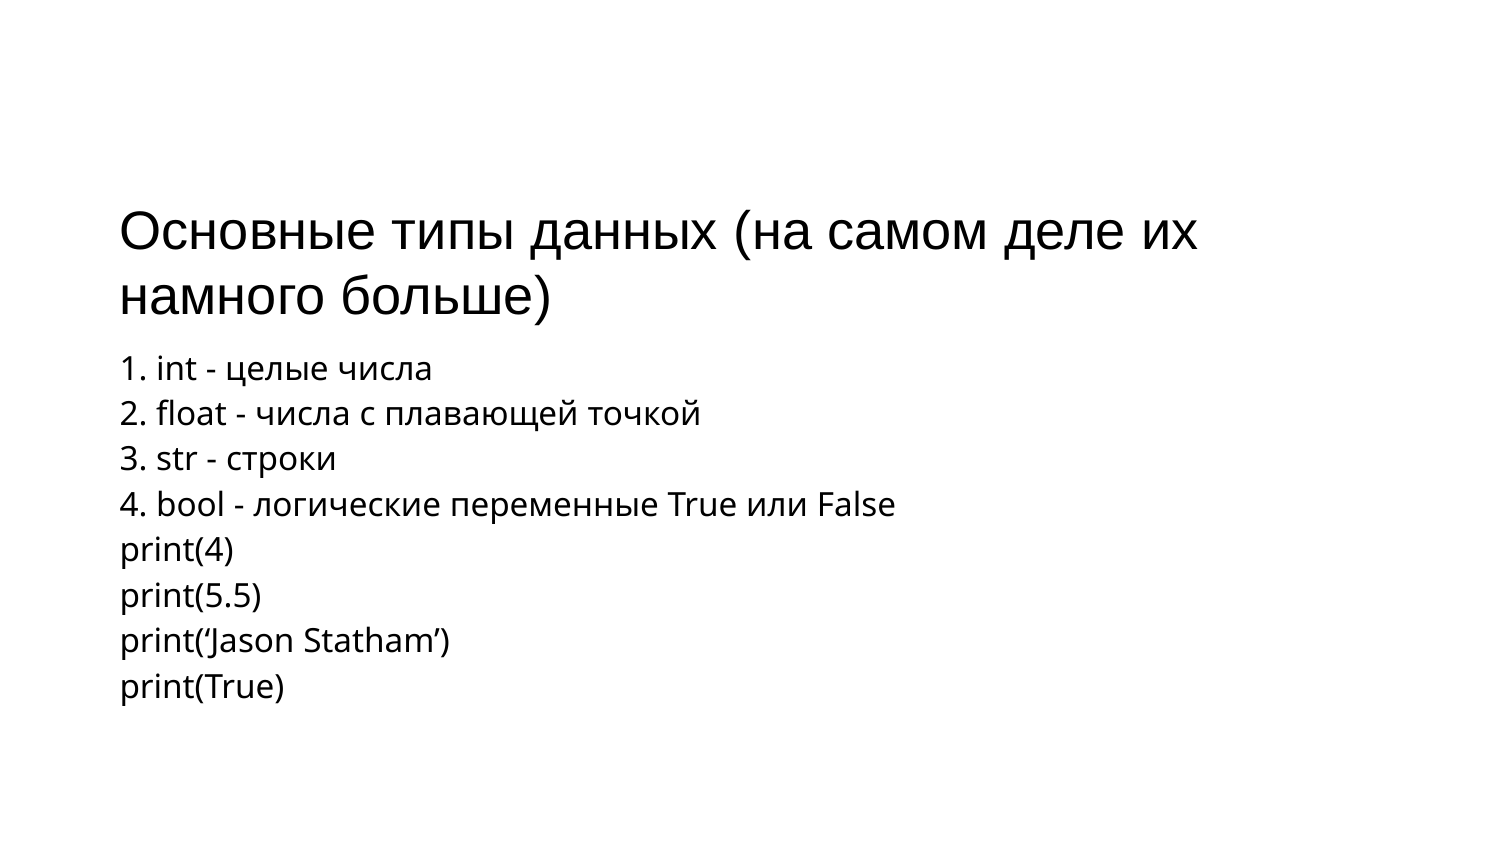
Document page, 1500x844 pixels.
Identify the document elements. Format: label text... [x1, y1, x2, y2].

title Основные типы данных (на самом деле их намного больше) [119, 216, 1381, 305]
list 1. int - целые числа 2. float - числа с плавающей точкой 3. str - строки 4. bool - логические переменные True или False print(4) print(5.5) print(‘Jason Statham’) print(True) [119, 341, 1381, 712]
